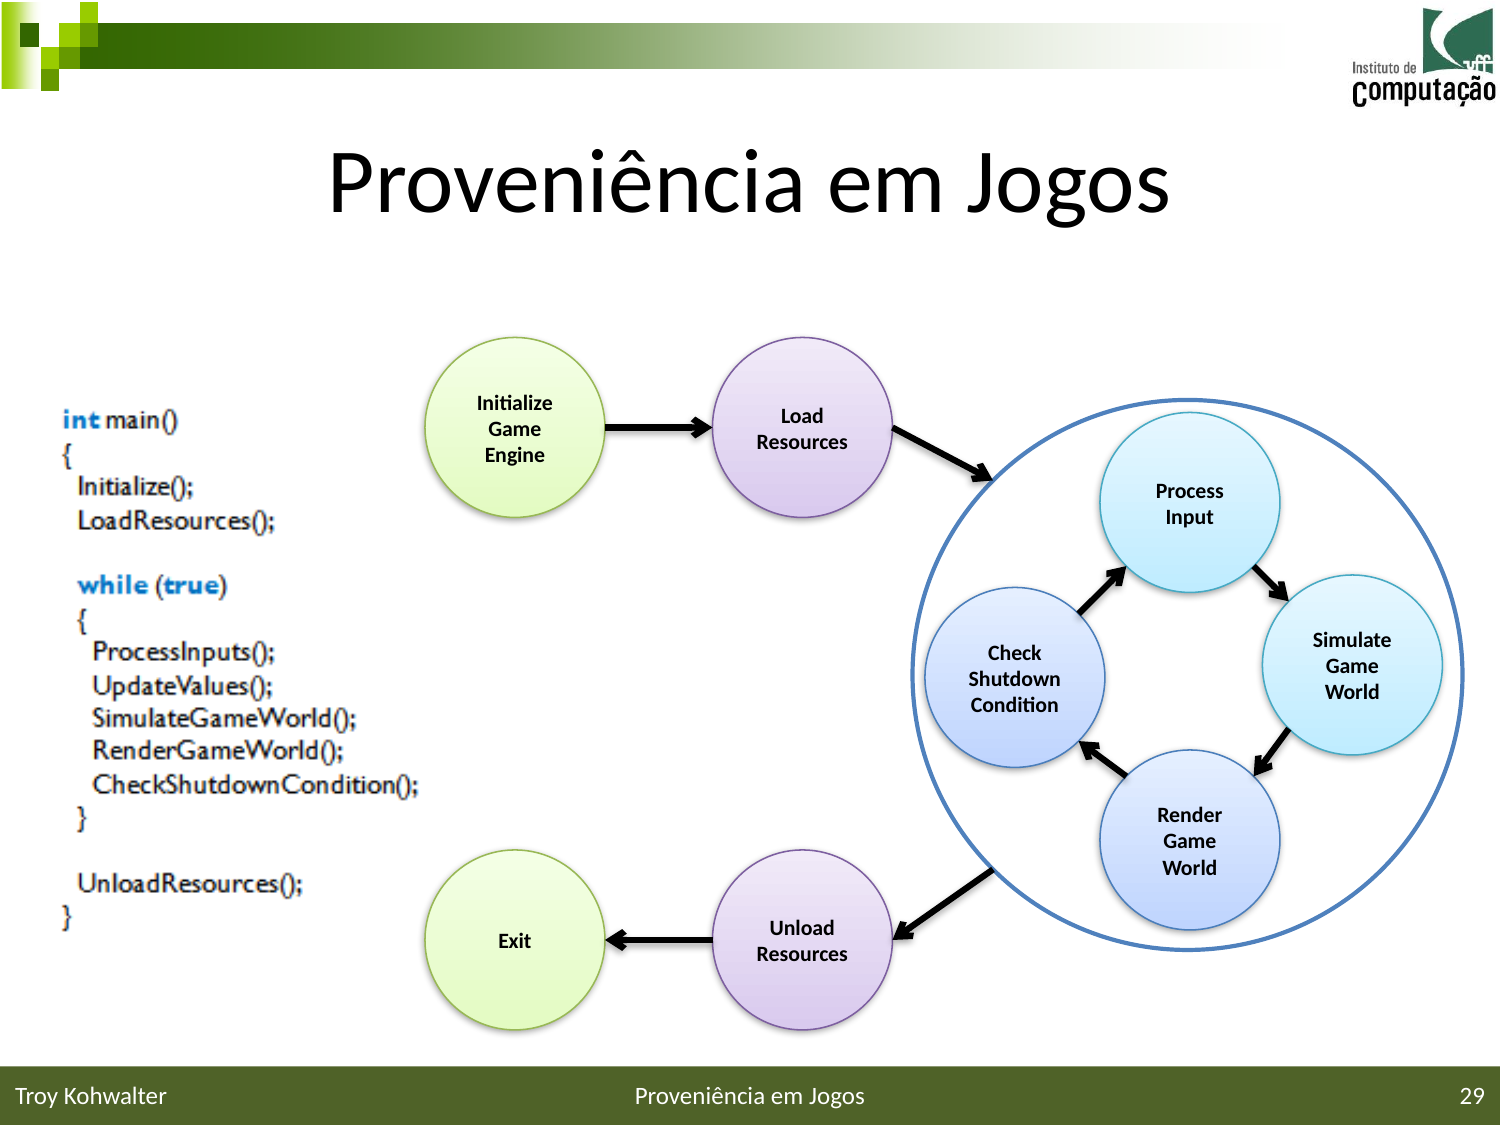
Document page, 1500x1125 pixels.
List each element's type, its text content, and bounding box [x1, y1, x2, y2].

slide_number 29 [1149, 1065, 1500, 1125]
text_box Unload Resources [711, 849, 893, 1031]
text_box Simulate Game World [1261, 574, 1444, 756]
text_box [1078, 565, 1127, 615]
picture [49, 399, 423, 938]
footer Proveniência em Jogos [512, 1065, 988, 1125]
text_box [1078, 740, 1127, 777]
title Proveniência em Jogos [75, 82, 1425, 270]
text_box Check Shutdown Condition [924, 586, 1106, 769]
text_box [1253, 565, 1289, 602]
text_box Load Resources [711, 336, 894, 519]
text_box [910, 397, 1465, 953]
slide_number Troy Kohwalter [0, 1065, 350, 1125]
text_box Render Game World [1099, 749, 1281, 931]
text_box Process Input [1099, 411, 1281, 594]
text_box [892, 427, 994, 481]
text_box Initialize Game Engine [426, 336, 606, 519]
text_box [1253, 728, 1289, 777]
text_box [892, 869, 994, 941]
text_box Exit [424, 849, 606, 1031]
